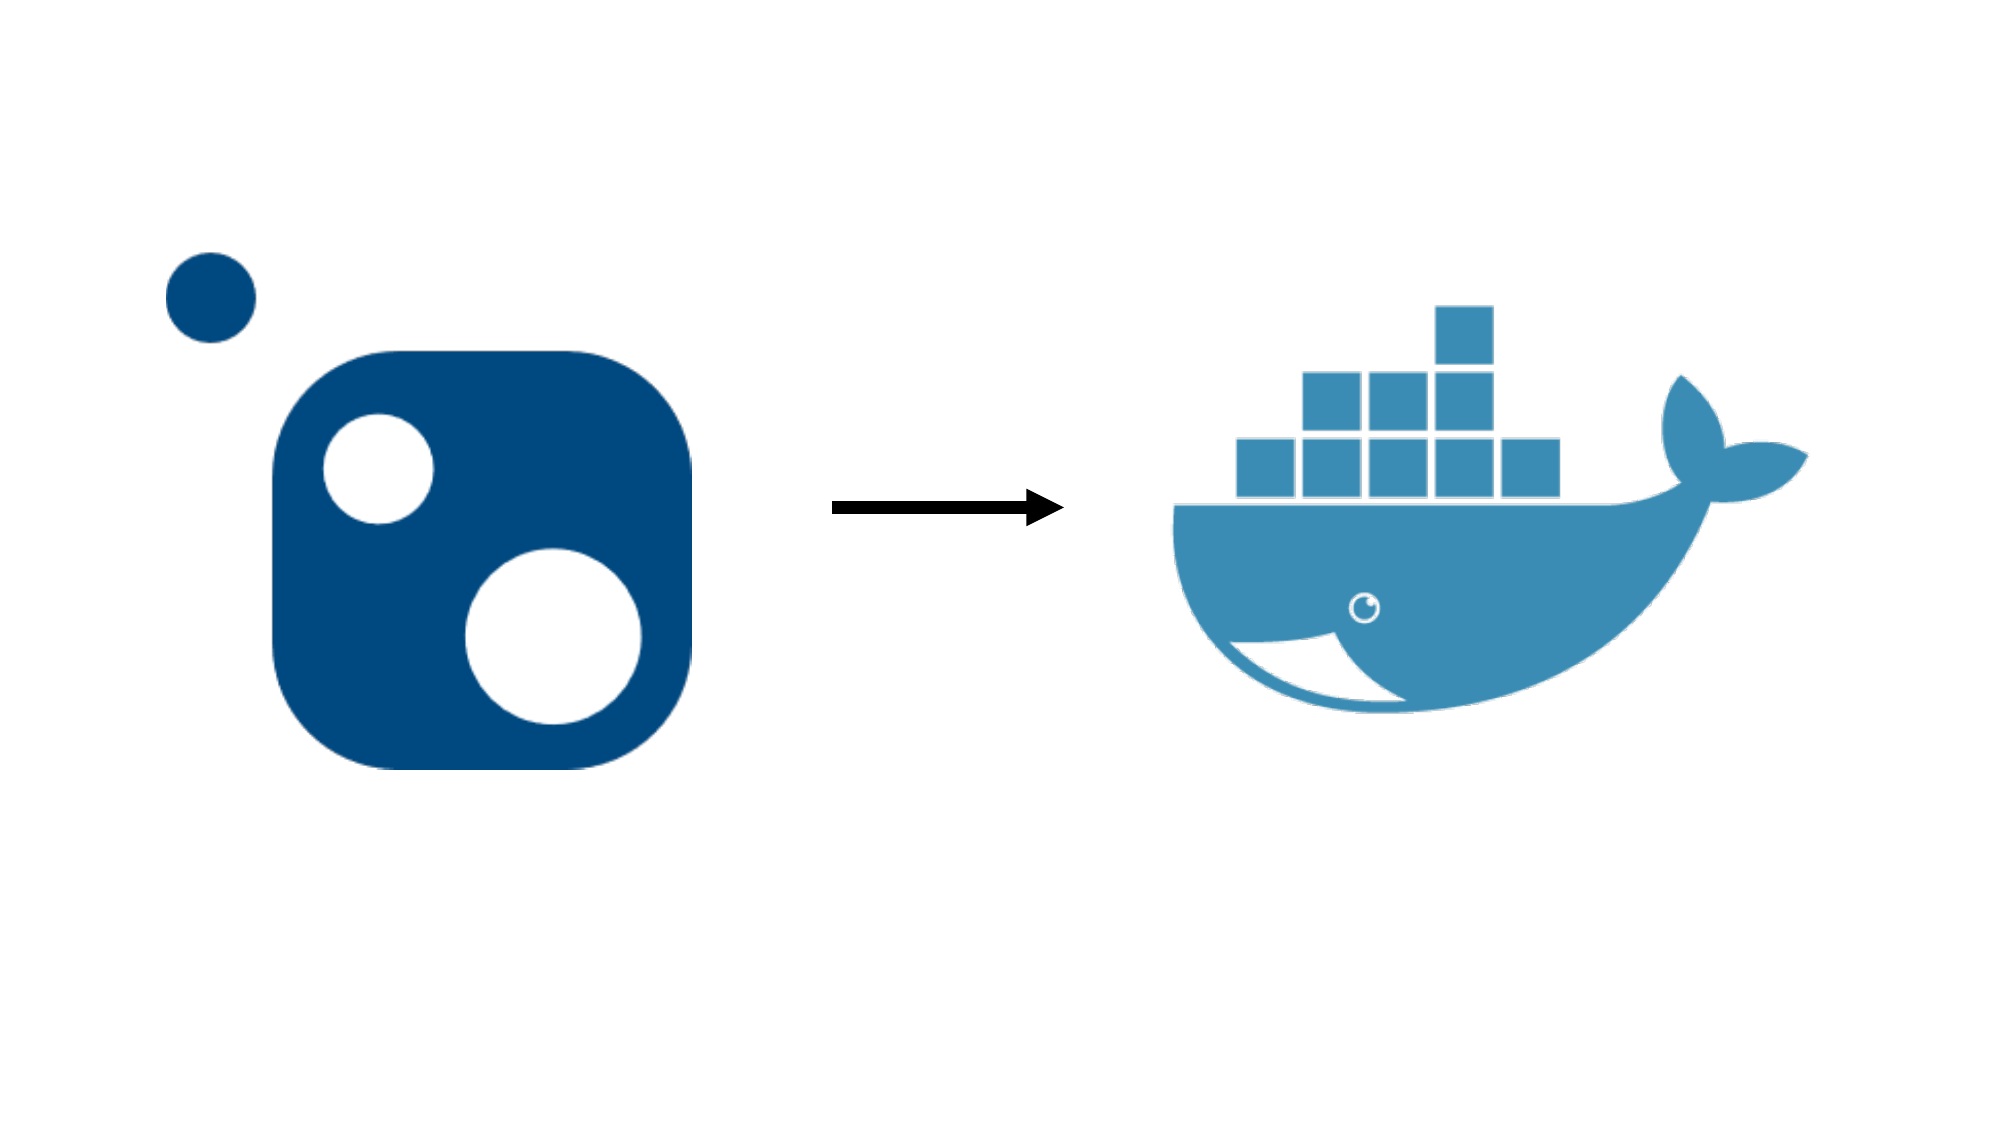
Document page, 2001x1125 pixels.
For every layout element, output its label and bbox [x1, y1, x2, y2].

picture [1166, 187, 1817, 838]
picture [166, 244, 692, 770]
